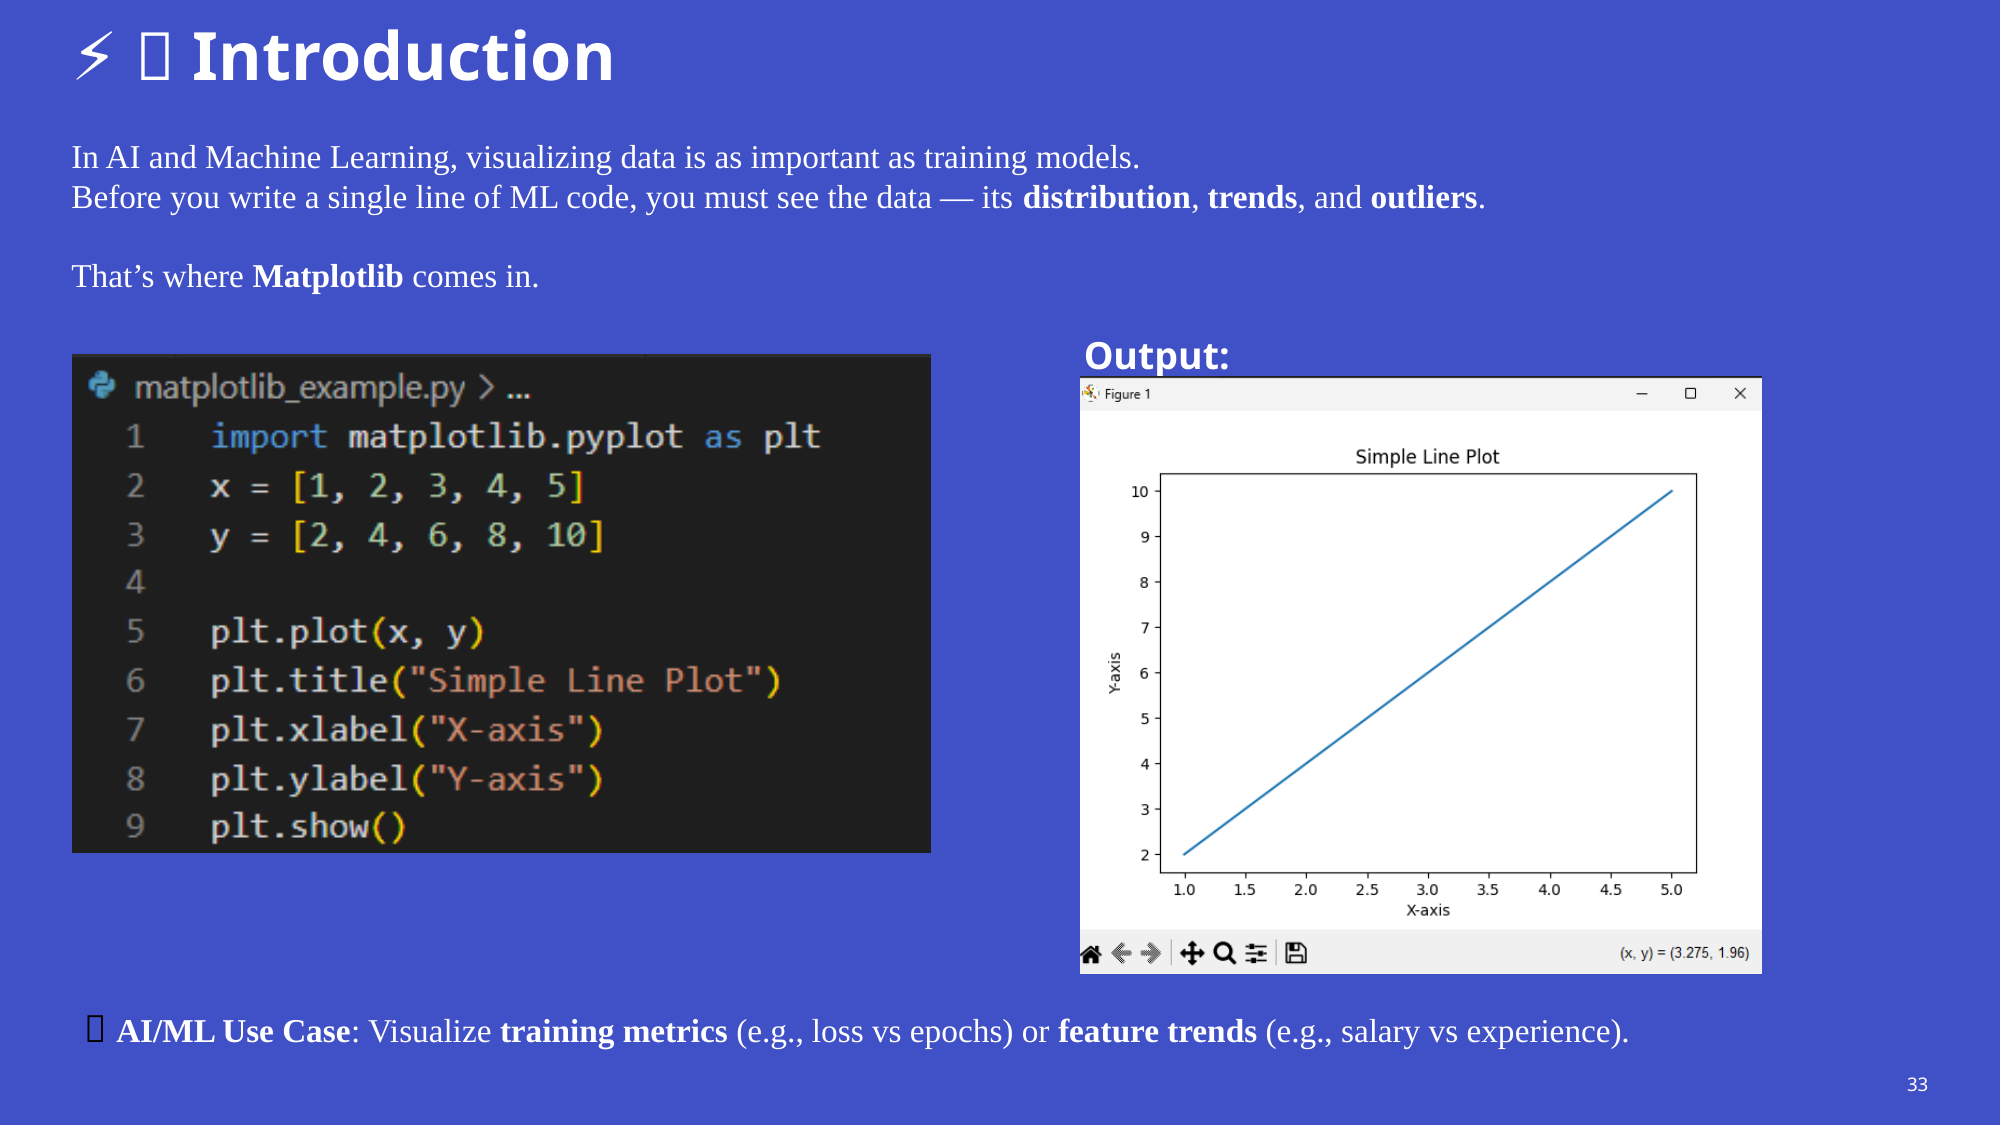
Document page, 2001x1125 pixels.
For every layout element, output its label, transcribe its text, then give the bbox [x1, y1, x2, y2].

text_box Output: [1068, 324, 1397, 385]
text_box ⚡ 🧠 Introduction [56, 5, 1914, 111]
text_box ✅ AI/ML Use Case: Visualize training metrics (e.g., loss vs epochs) or feature trends (e.g., salary vs experience). [69, 997, 2000, 1058]
slide_number 33 [1770, 1058, 1944, 1116]
text_box In AI and Machine Learning, visualizing data is as important as training models. Before you write a single line of ML code, you must see the data — its distribution, trends, and outliers. That’s where Matplotlib comes in. [56, 127, 1976, 352]
picture [72, 354, 932, 853]
picture [1079, 376, 1763, 975]
